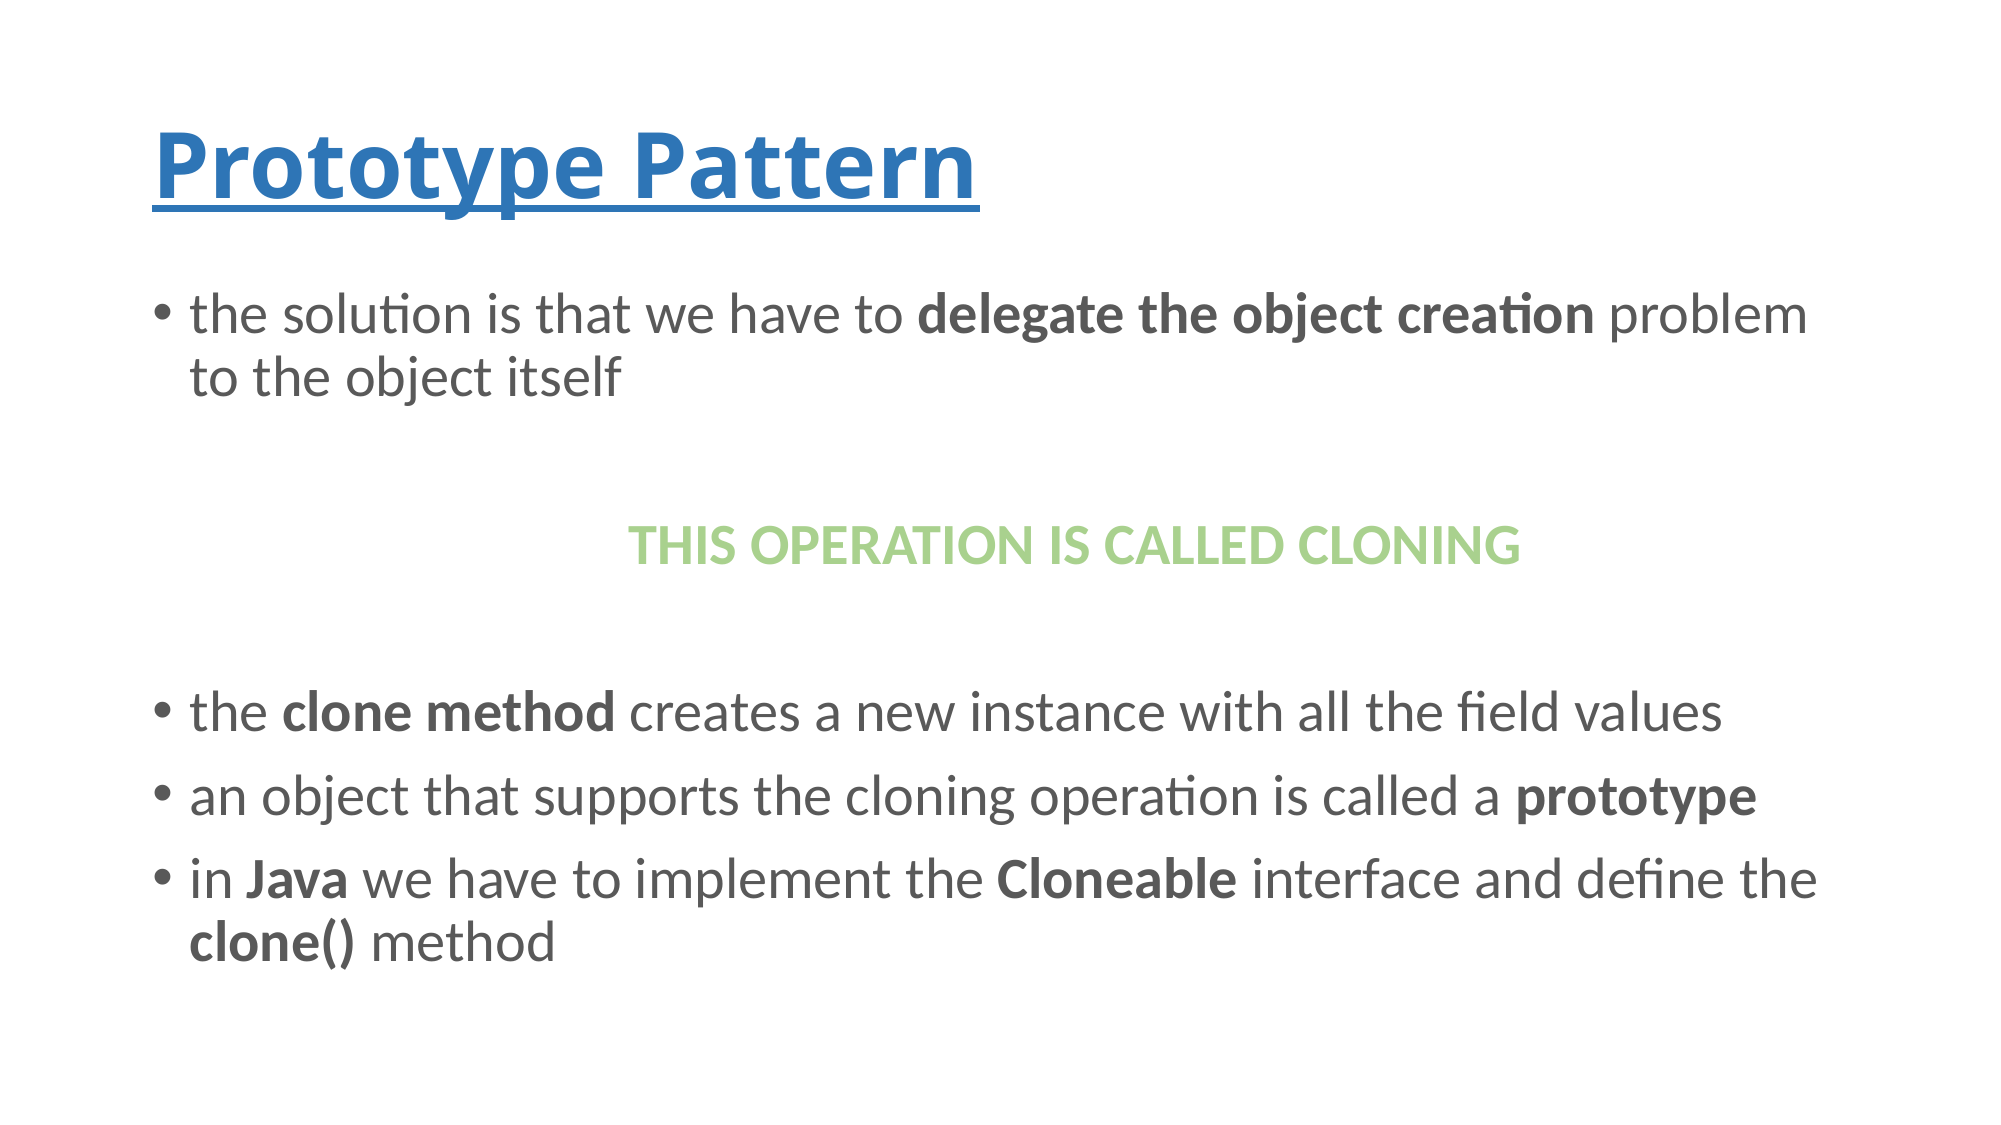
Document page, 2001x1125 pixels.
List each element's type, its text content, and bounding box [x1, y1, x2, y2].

list the solution is that we have to delegate the object creation problem to the object itself THIS OPERATION IS CALLED CLONING the clone method creates a new instance with all the field values an object that supports the cloning operation is called a prototype in Java we have to implement the Cloneable interface and define the clone() method [137, 276, 1863, 1077]
title Prototype Pattern [137, 59, 1863, 276]
